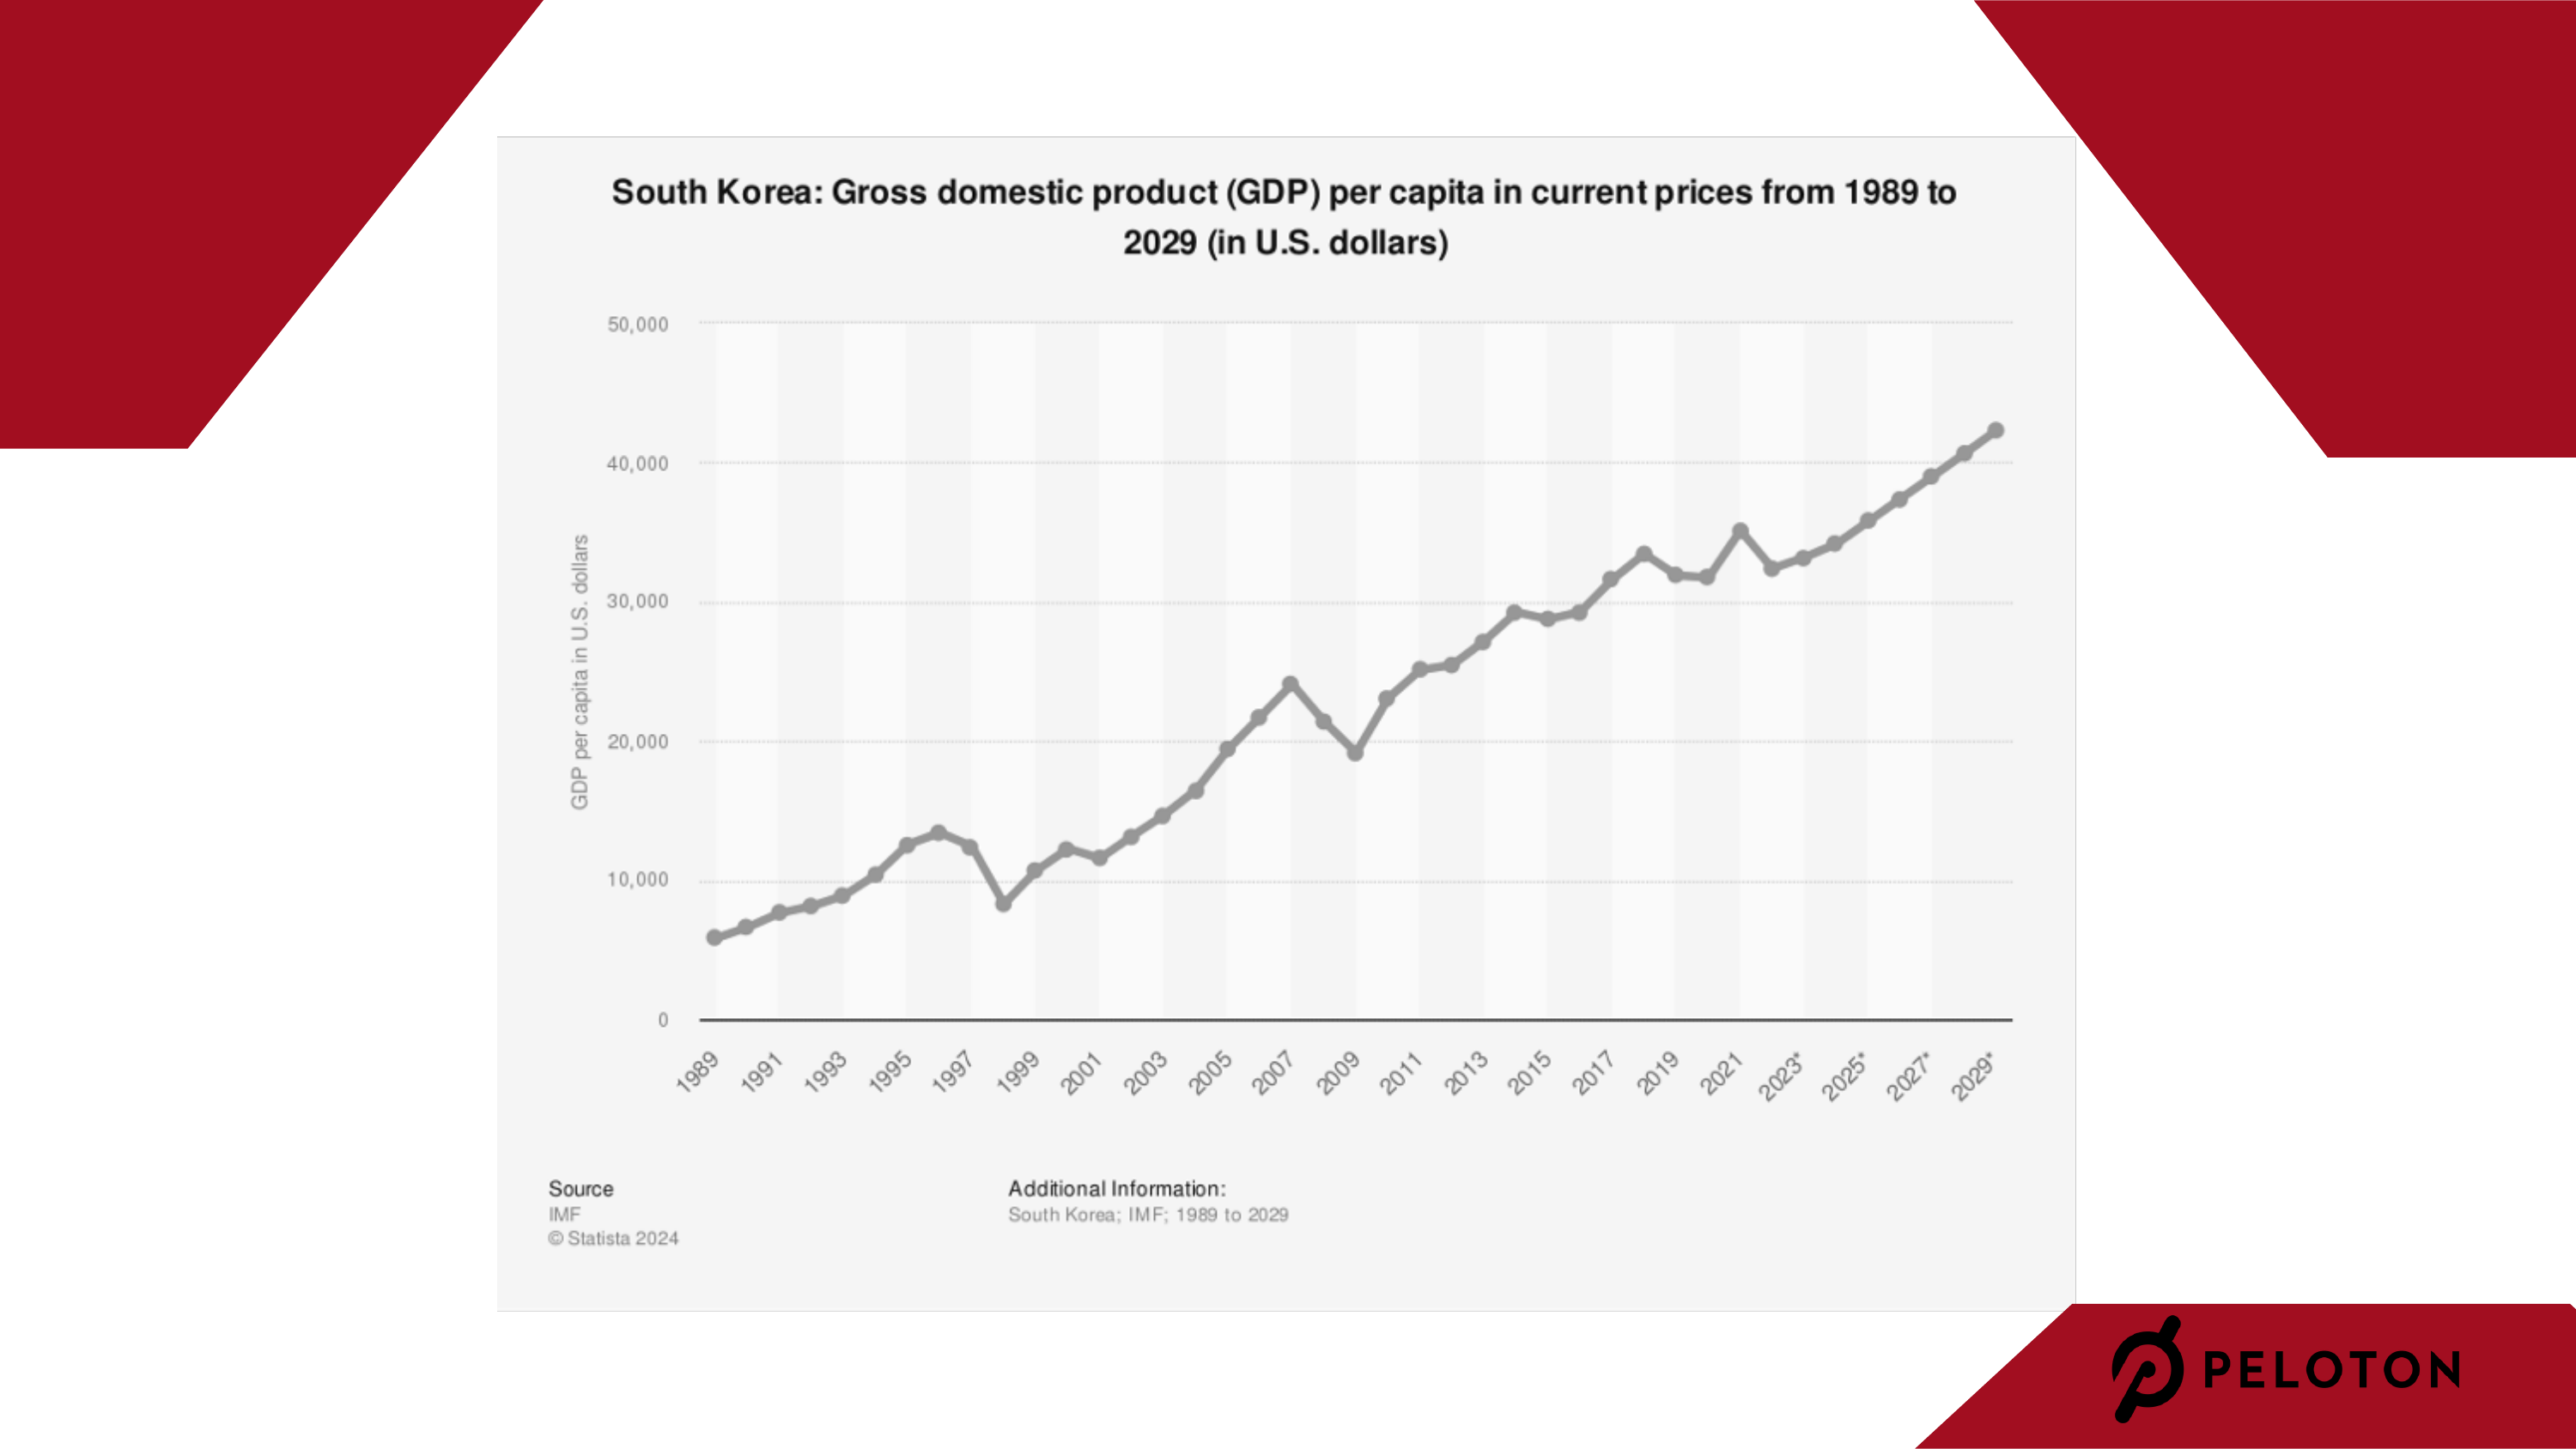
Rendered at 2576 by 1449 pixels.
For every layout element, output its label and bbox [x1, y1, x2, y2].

text_box [1973, 0, 2576, 516]
text_box [0, 0, 544, 516]
picture [497, 136, 2079, 1313]
text_box [1915, 1274, 2576, 1449]
